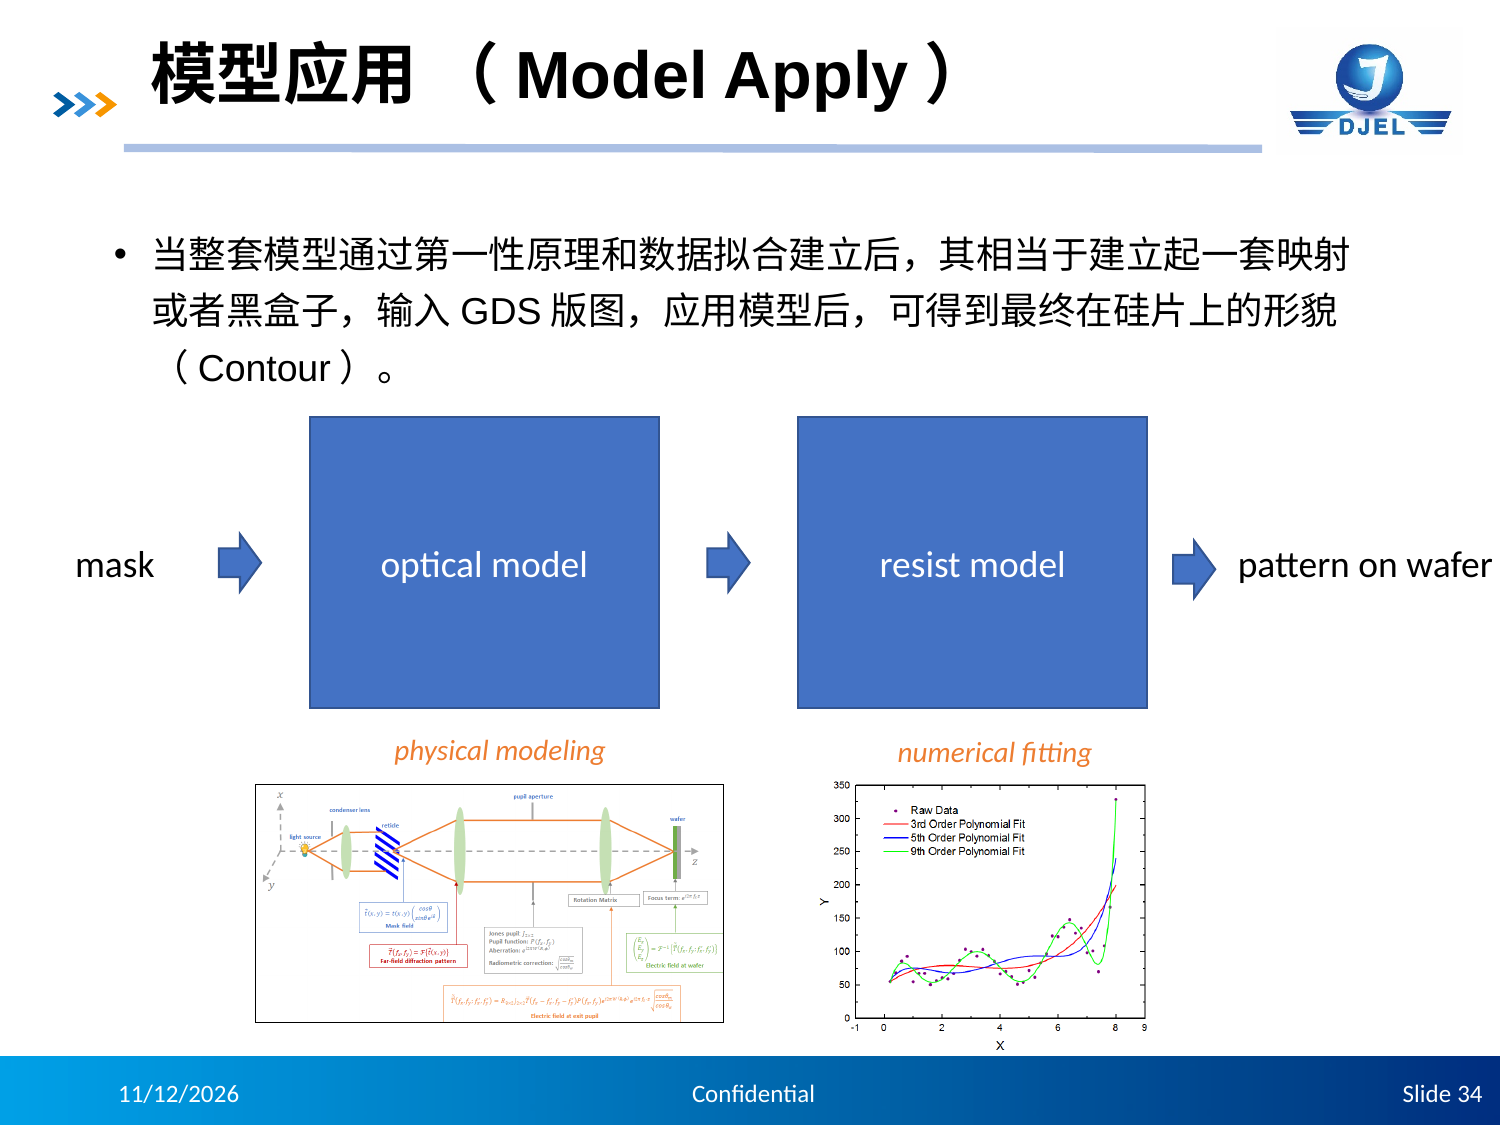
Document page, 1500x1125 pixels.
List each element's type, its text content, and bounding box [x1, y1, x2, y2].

text_box resist model [797, 416, 1148, 709]
text_box optical model [309, 416, 660, 709]
list 当整套模型通过第一性原理和数据拟合建立后，其相当于建立起一套映射或者黑盒子，输入GDS版图，应用模型后，可得到最终在硅片上的形貌（Contour）。 [99, 212, 1393, 927]
text_box [706, 531, 751, 595]
text_box mask [60, 532, 170, 593]
text_box pattern on wafer [1223, 532, 1500, 593]
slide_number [103, 1060, 441, 1125]
text_box numerical fitting [882, 726, 1108, 774]
slide_number Slide 34 [1330, 1060, 1498, 1125]
picture [814, 774, 1159, 1053]
title 模型应用 （Model Apply） [75, 0, 1370, 154]
picture [255, 784, 724, 1023]
picture [461, 1056, 1500, 1125]
text_box physical modeling [379, 724, 622, 774]
picture [1276, 27, 1463, 155]
text_box [1172, 537, 1217, 602]
text_box [217, 531, 263, 595]
